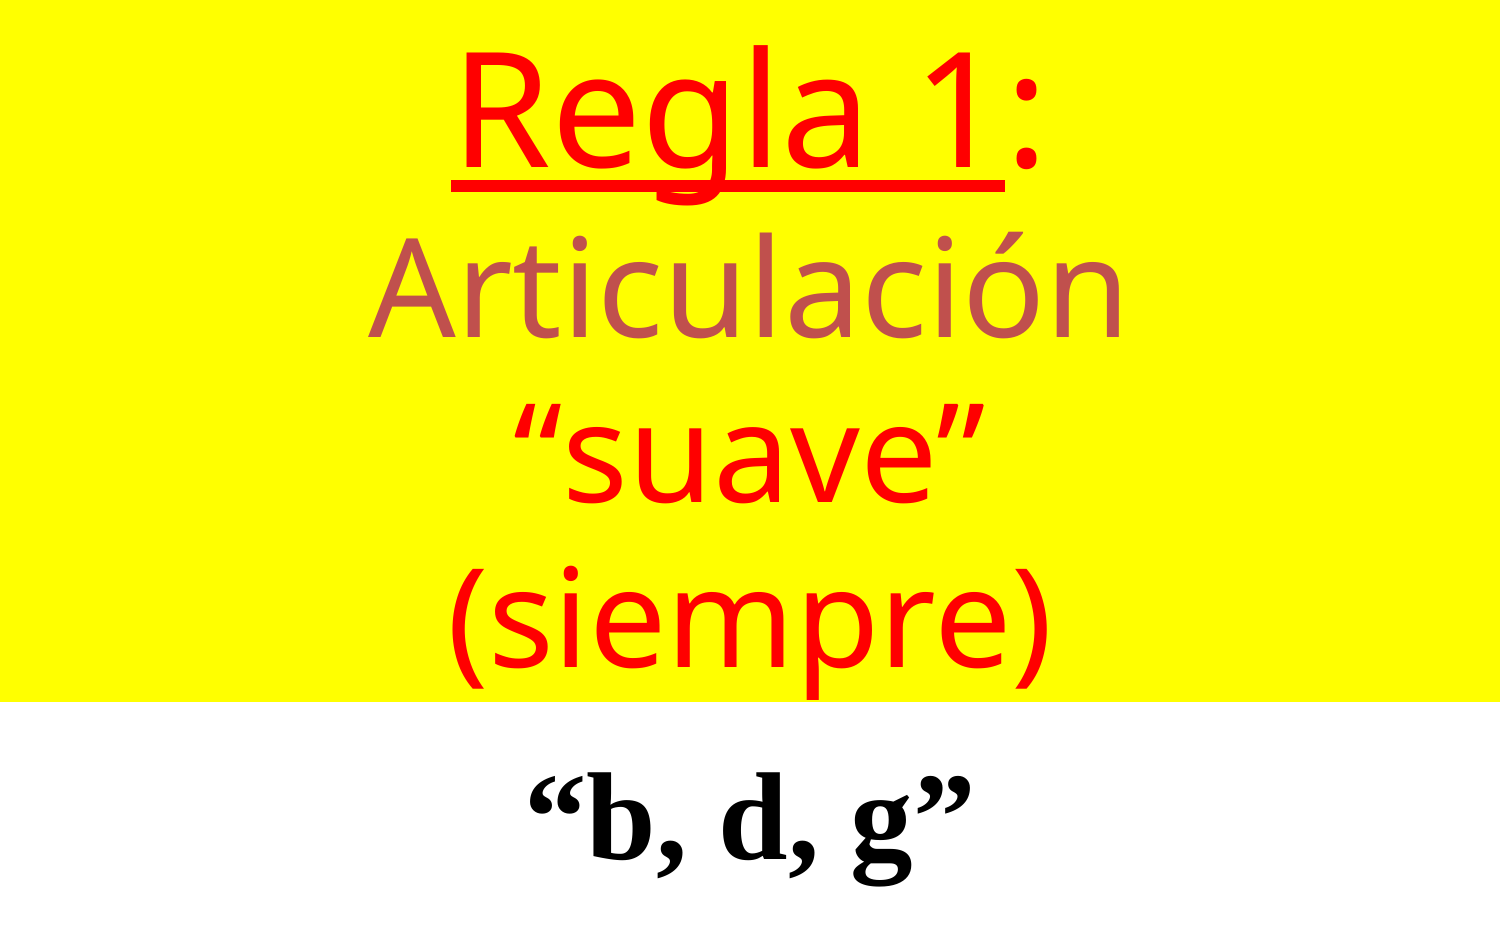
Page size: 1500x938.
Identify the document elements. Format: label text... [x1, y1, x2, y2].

text_box Regla 1: Articulación “suave” (siempre) [0, 0, 1500, 702]
text_box “b, d, g” [0, 727, 1500, 892]
